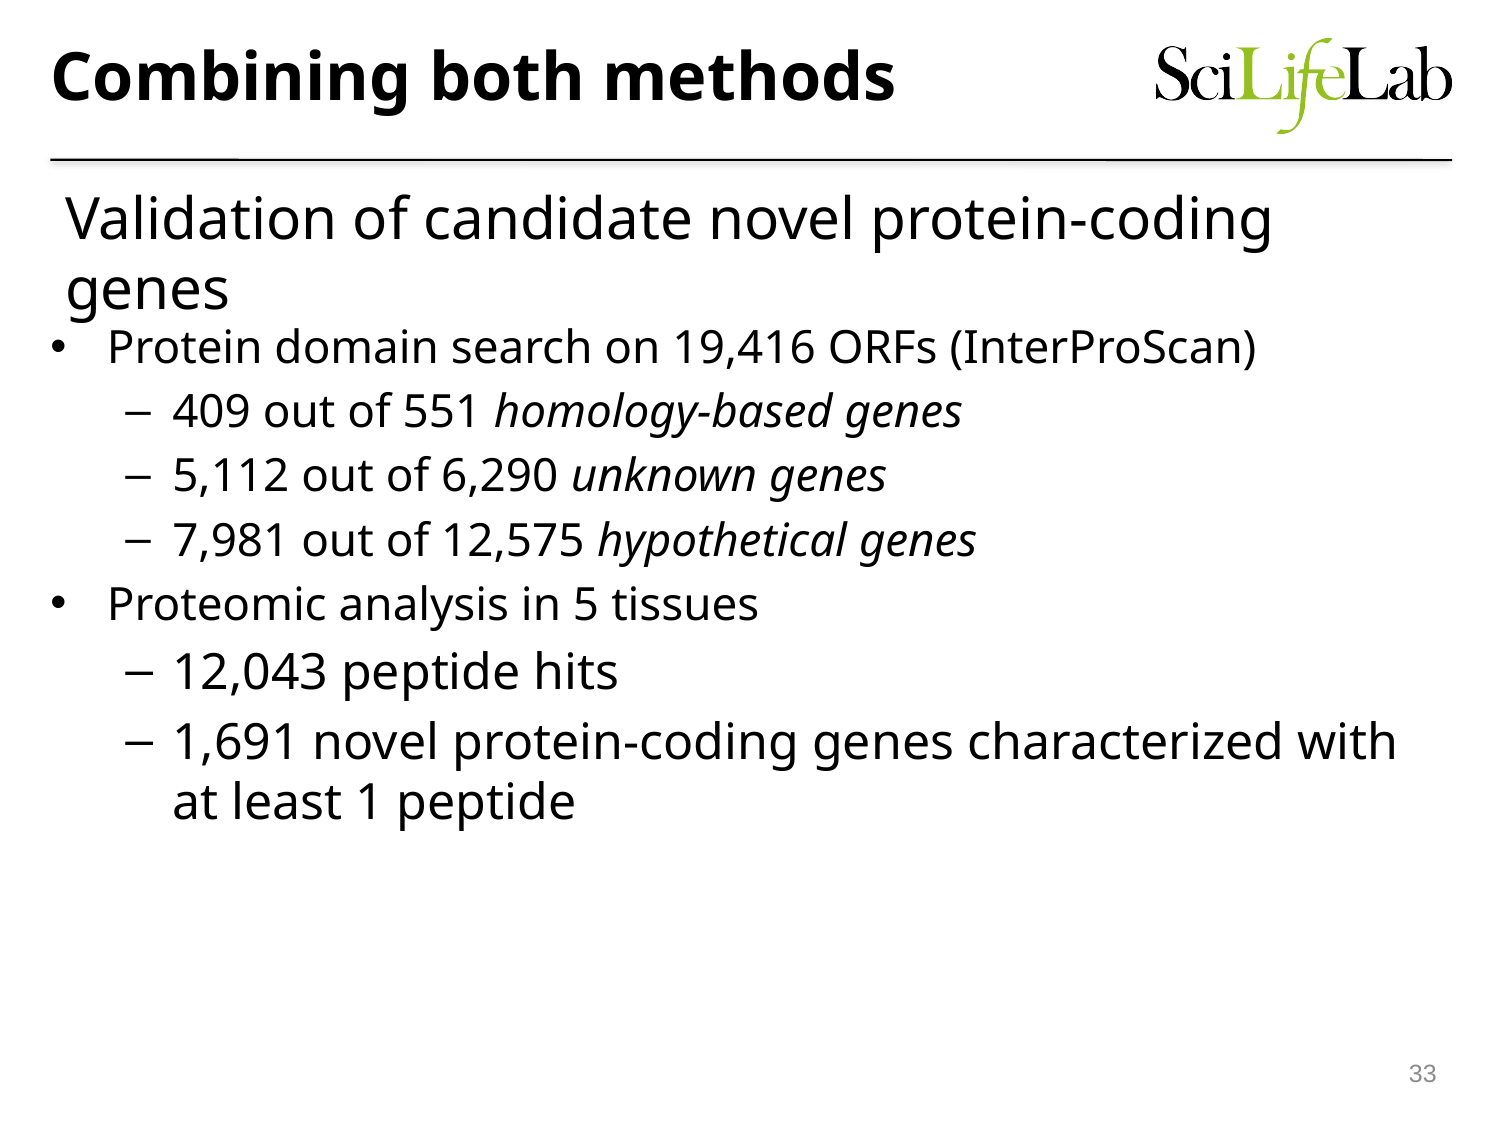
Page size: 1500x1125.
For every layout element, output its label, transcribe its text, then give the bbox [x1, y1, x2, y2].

picture [1156, 38, 1452, 134]
text_box Combining both methods [50, 34, 1075, 128]
list Protein domain search on 19,416 ORFs (InterProScan) 409 out of 551 homology-based genes 5,112 out of 6,290 unknown genes 7,981 out of 12,575 hypothetical genes Proteomic analysis in 5 tissues 12,043 peptide hits 1,691 novel protein-coding genes characterized with at least 1 peptide [50, 317, 1452, 1118]
text_box Validation of candidate novel protein-coding genes [50, 173, 1365, 329]
